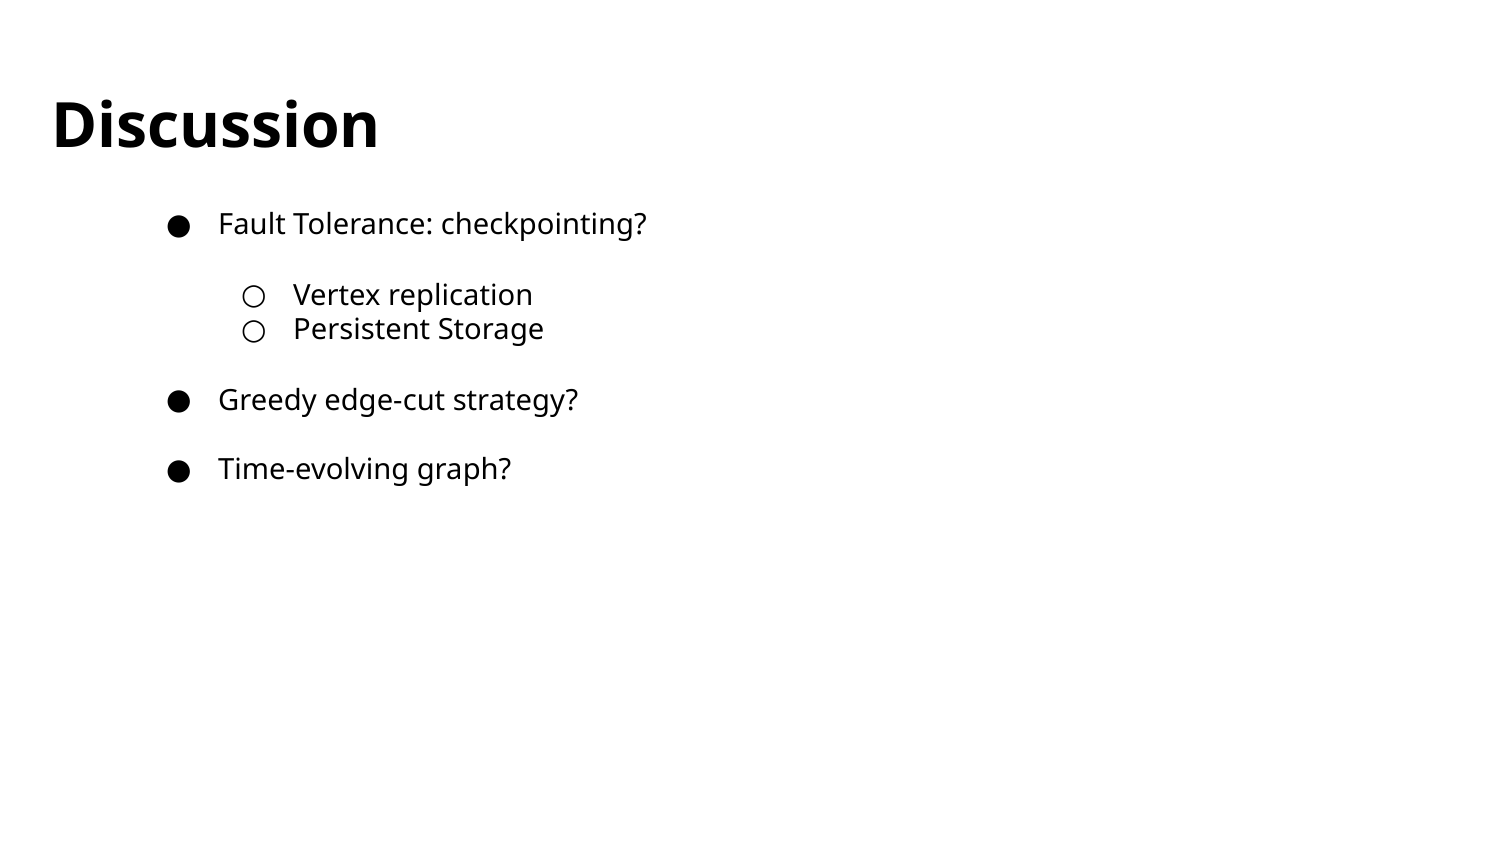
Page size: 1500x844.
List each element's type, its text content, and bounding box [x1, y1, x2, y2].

text_box Fault Tolerance: checkpointing? Vertex replication Persistent Storage Greedy edge-cut strategy? Time-evolving graph? [128, 190, 1426, 744]
text_box Discussion [35, 70, 1454, 174]
